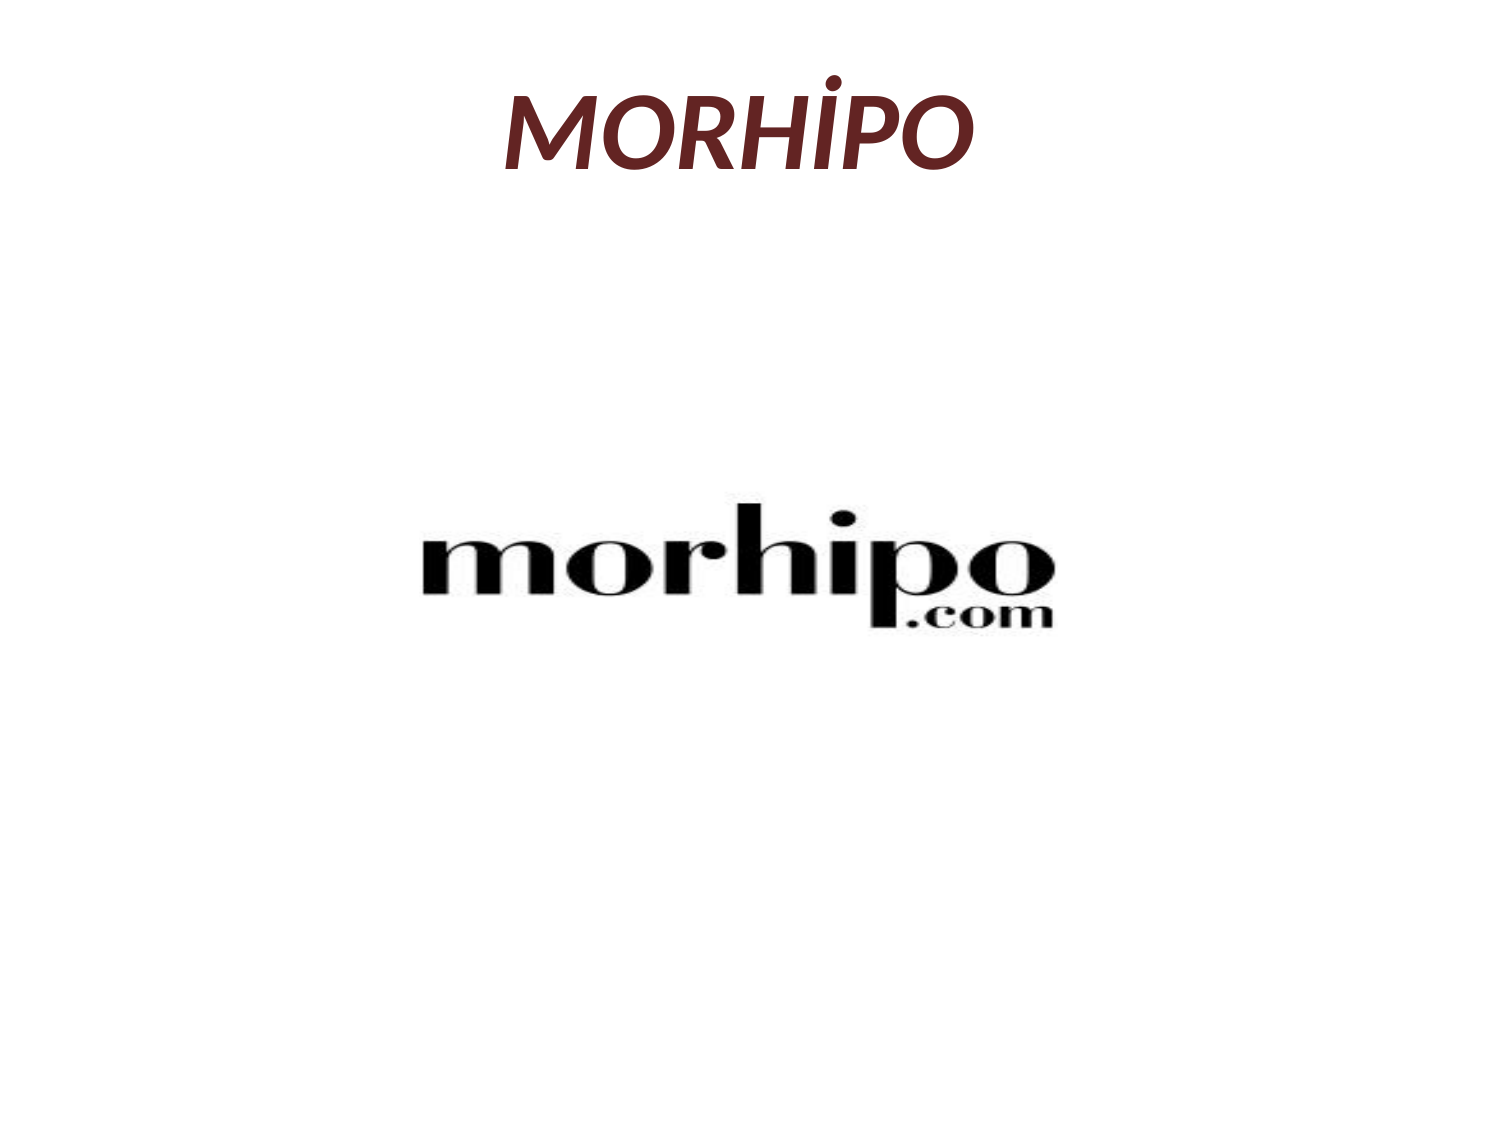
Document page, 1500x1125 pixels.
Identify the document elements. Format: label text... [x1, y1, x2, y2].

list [418, 361, 1058, 772]
title MORHİPO [0, 30, 1477, 219]
